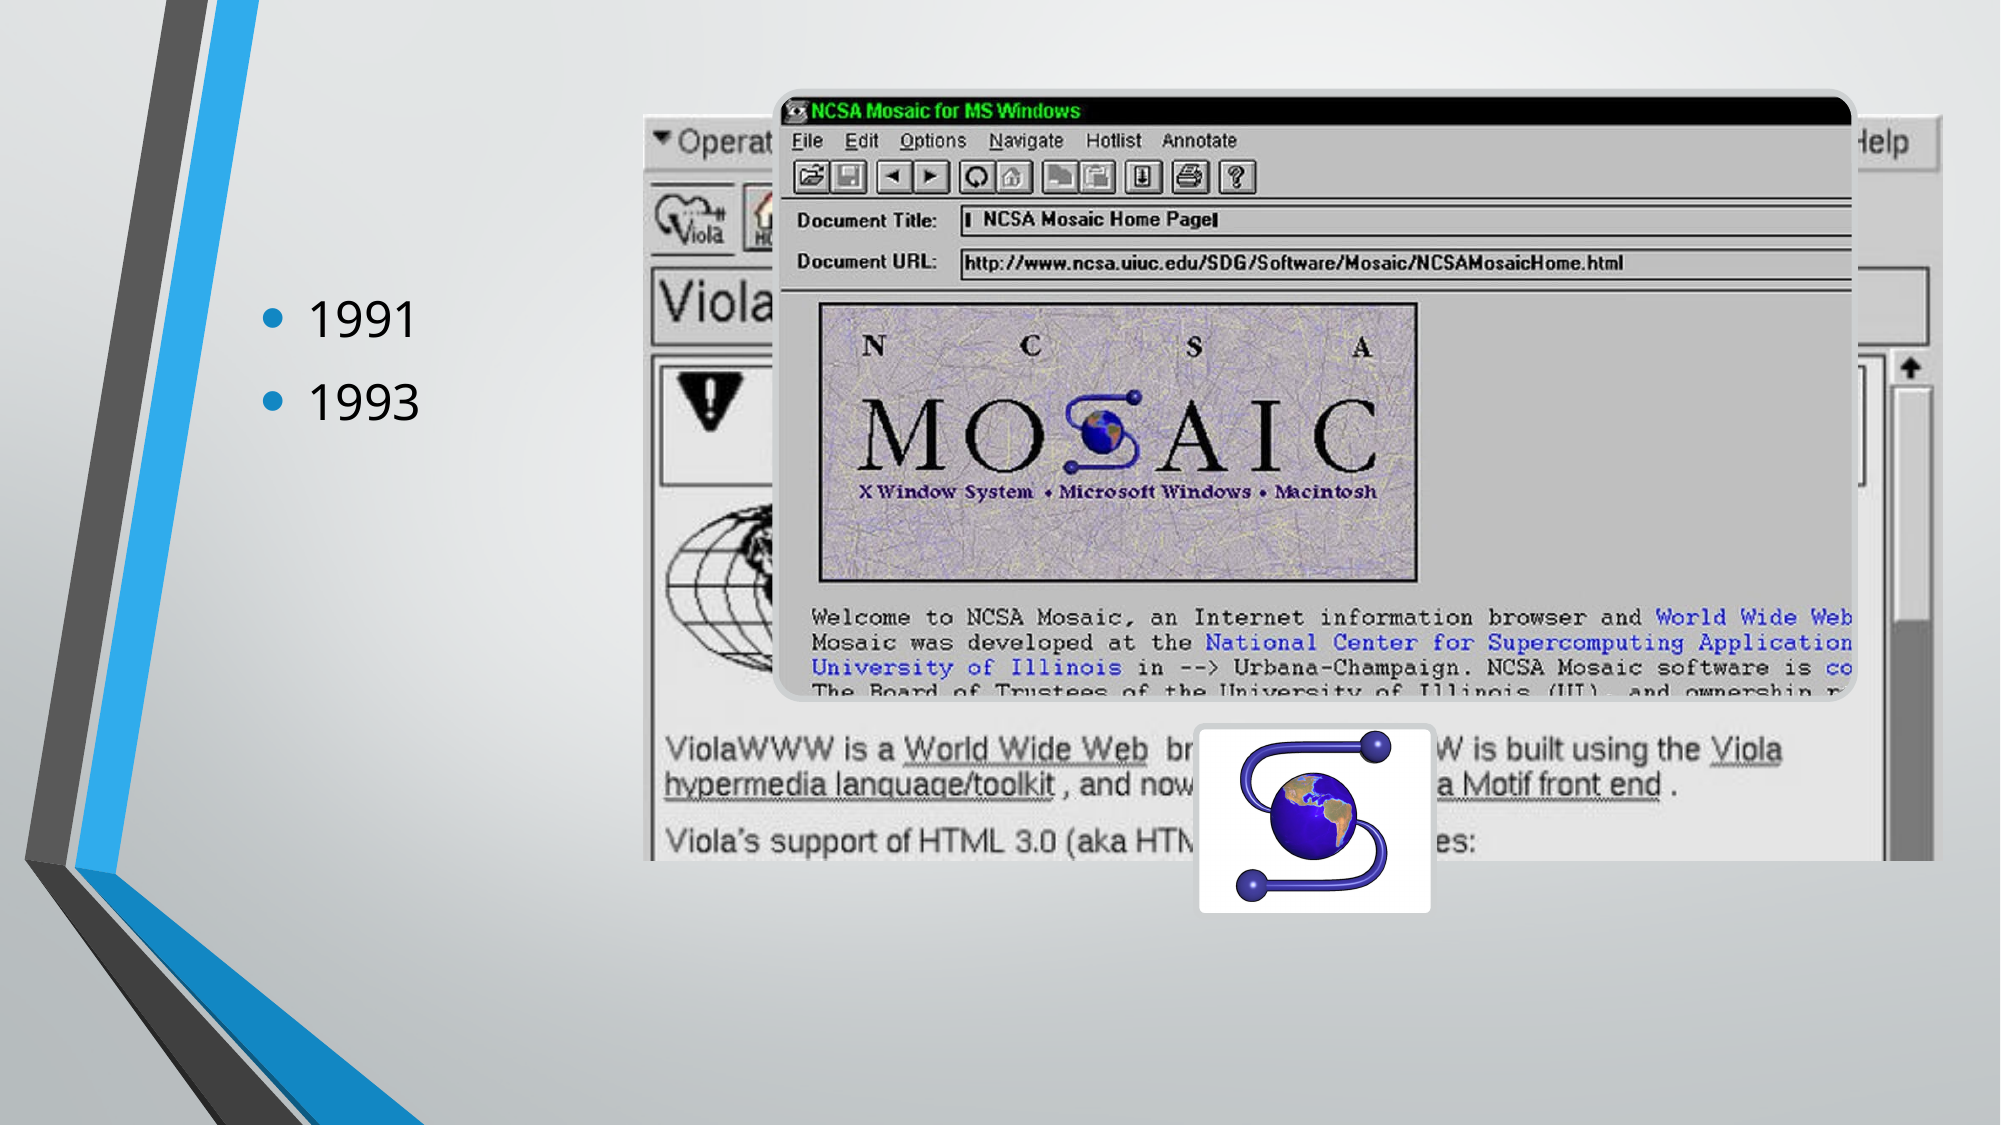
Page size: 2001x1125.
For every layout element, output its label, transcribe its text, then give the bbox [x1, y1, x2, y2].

list 1991 1993 [245, 143, 643, 657]
picture [643, 91, 1943, 917]
